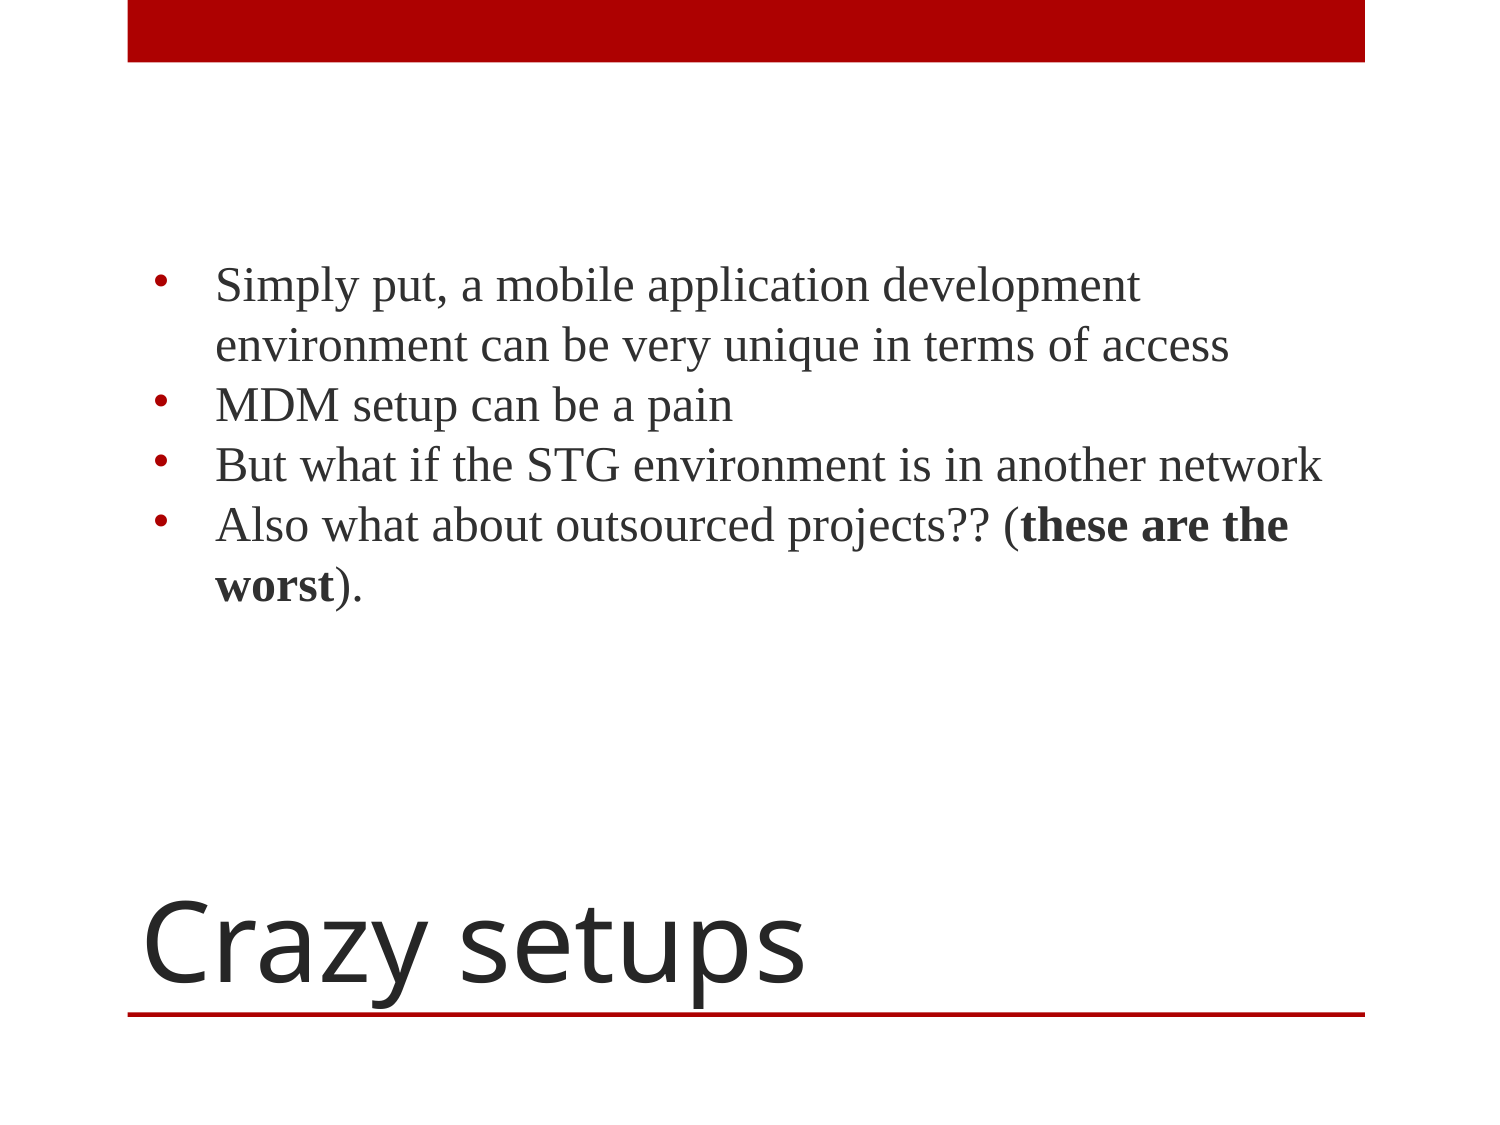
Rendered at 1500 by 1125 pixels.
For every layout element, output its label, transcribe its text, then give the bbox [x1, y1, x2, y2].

title Crazy setups [125, 809, 1238, 1013]
list Simply put, a mobile application development environment can be very unique in terms of access MDM setup can be a pain But what if the STG environment is in another network Also what about outsourced projects?? (these are the worst). [125, 104, 1363, 758]
